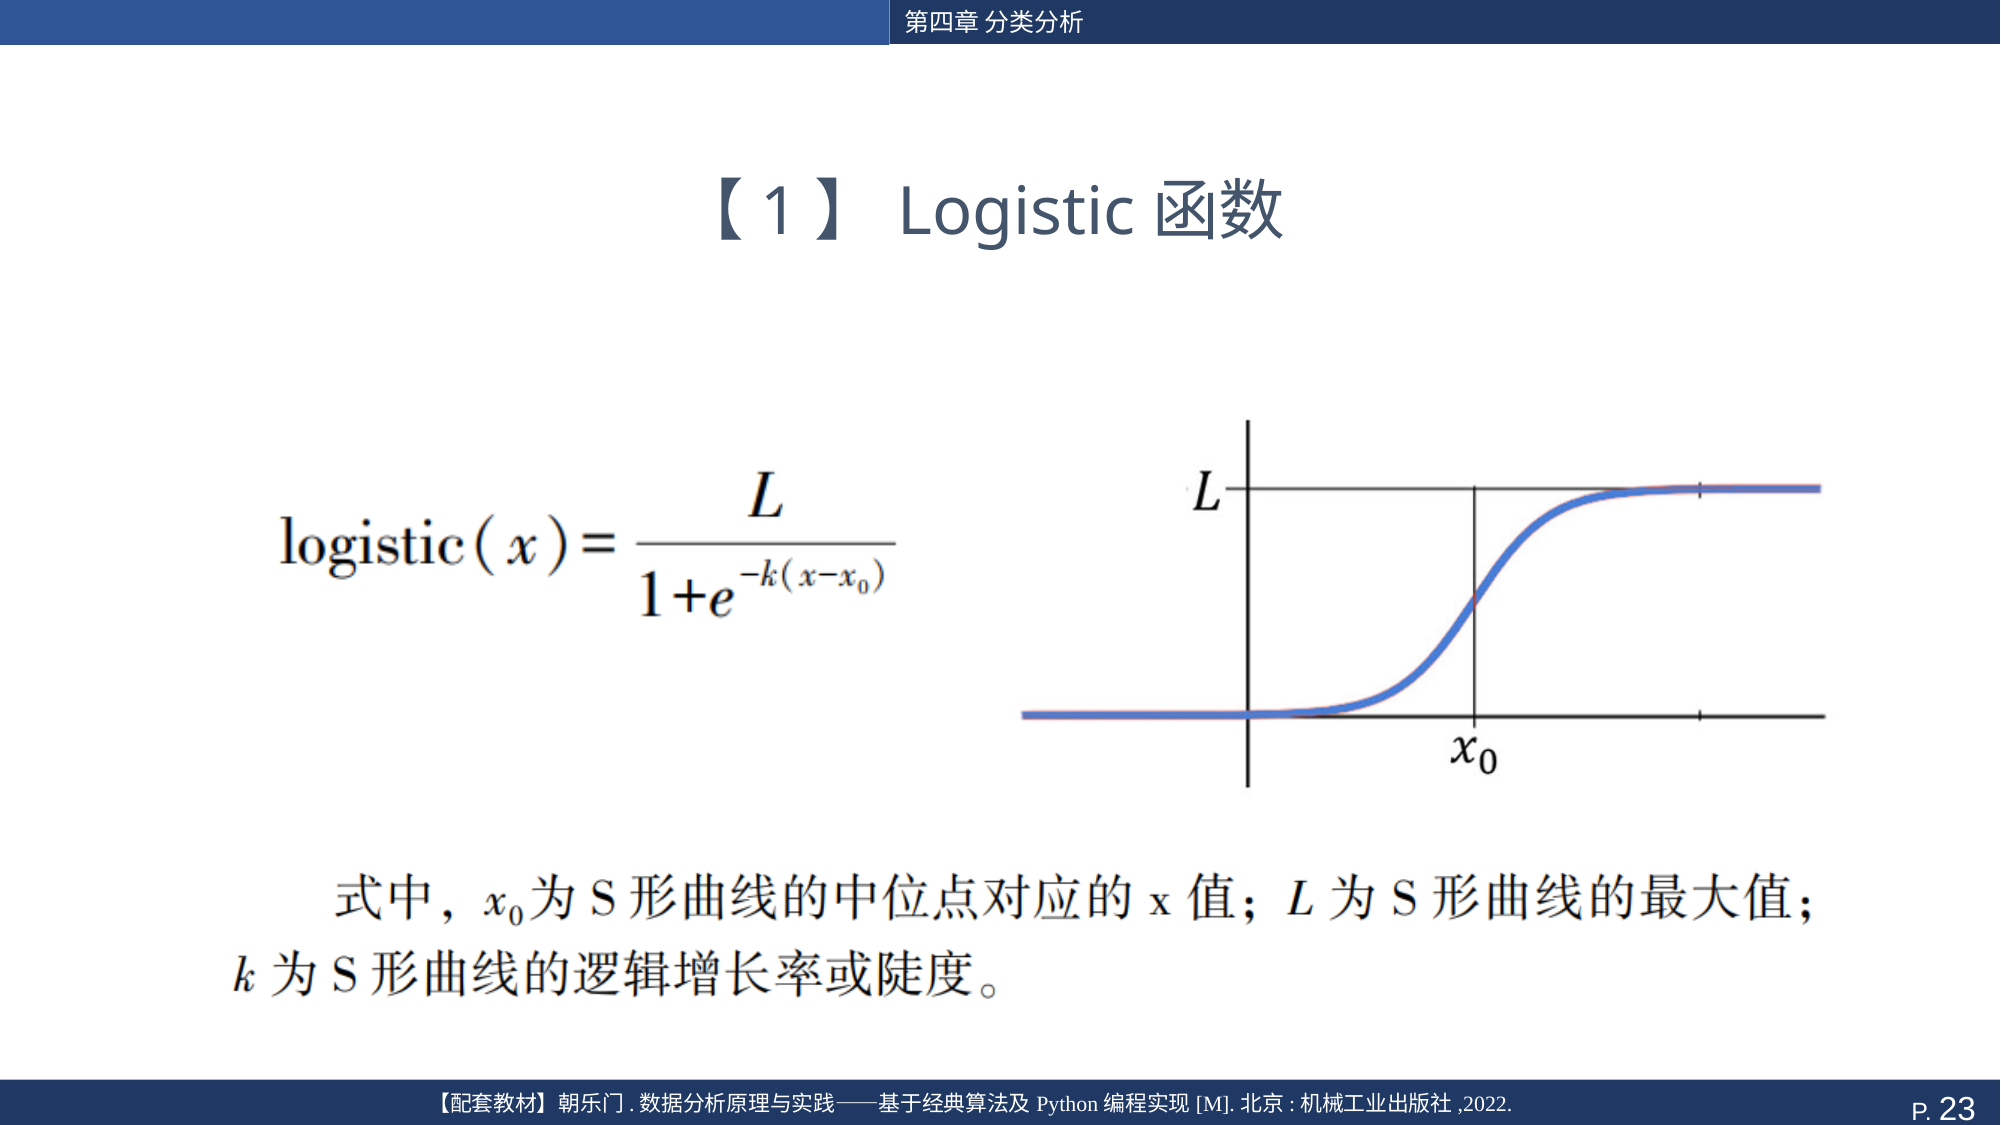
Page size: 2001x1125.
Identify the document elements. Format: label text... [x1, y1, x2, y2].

picture [173, 852, 1827, 1008]
picture [1011, 403, 1845, 799]
text_box [0, 0, 2000, 75]
picture [255, 432, 957, 647]
title 【1】Logistic函数 [54, 130, 1924, 287]
